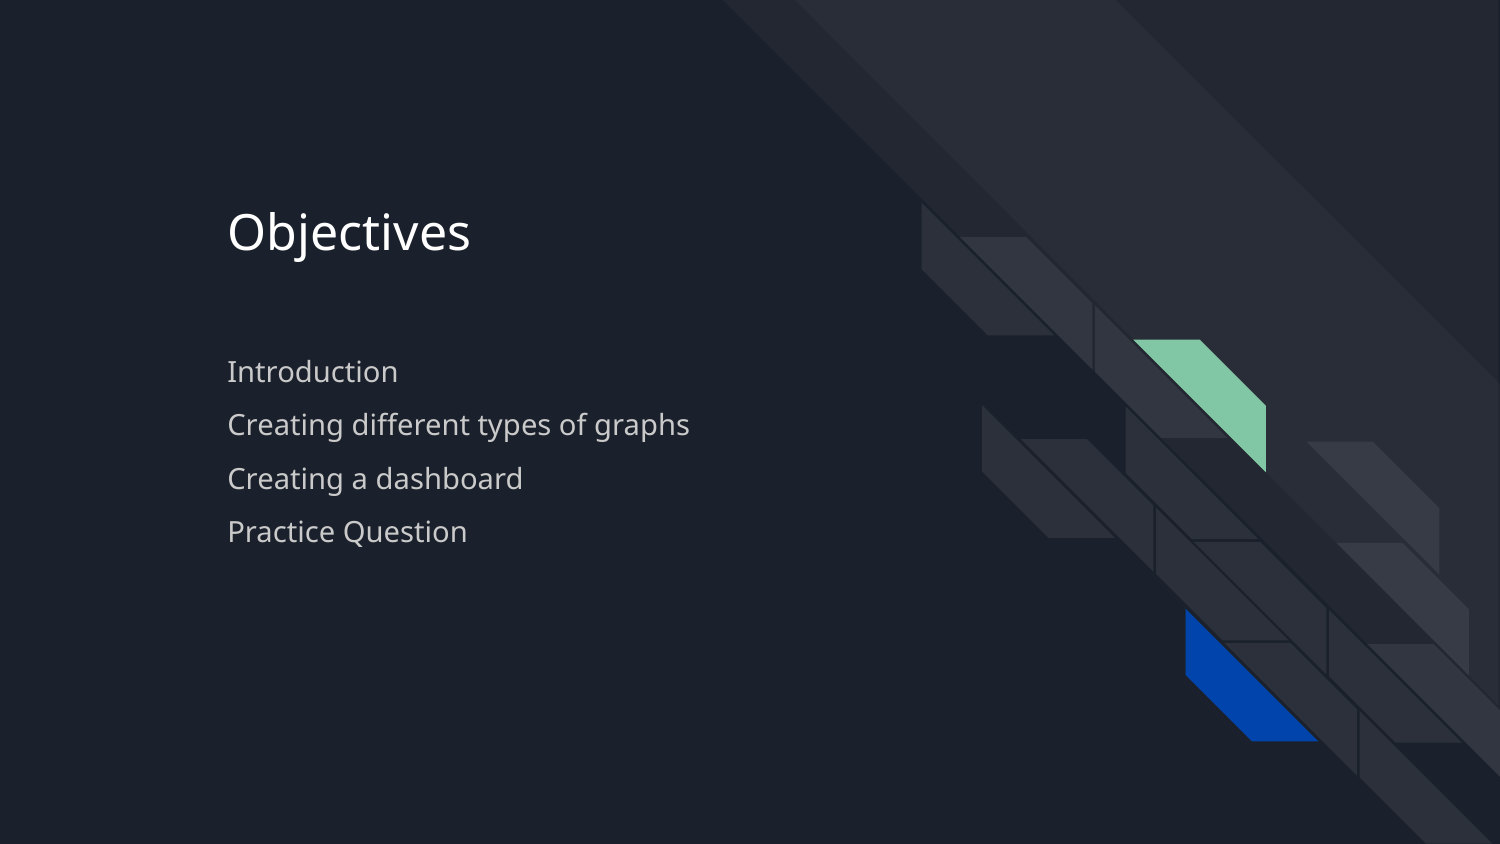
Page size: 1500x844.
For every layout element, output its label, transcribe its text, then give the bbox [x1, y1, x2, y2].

title Objectives [212, 185, 1368, 266]
text_box Creating different types of graphs [212, 397, 773, 451]
text_box Creating a dashboard [212, 450, 708, 504]
text_box Introduction [212, 344, 708, 397]
text_box Practice Question [212, 504, 708, 558]
